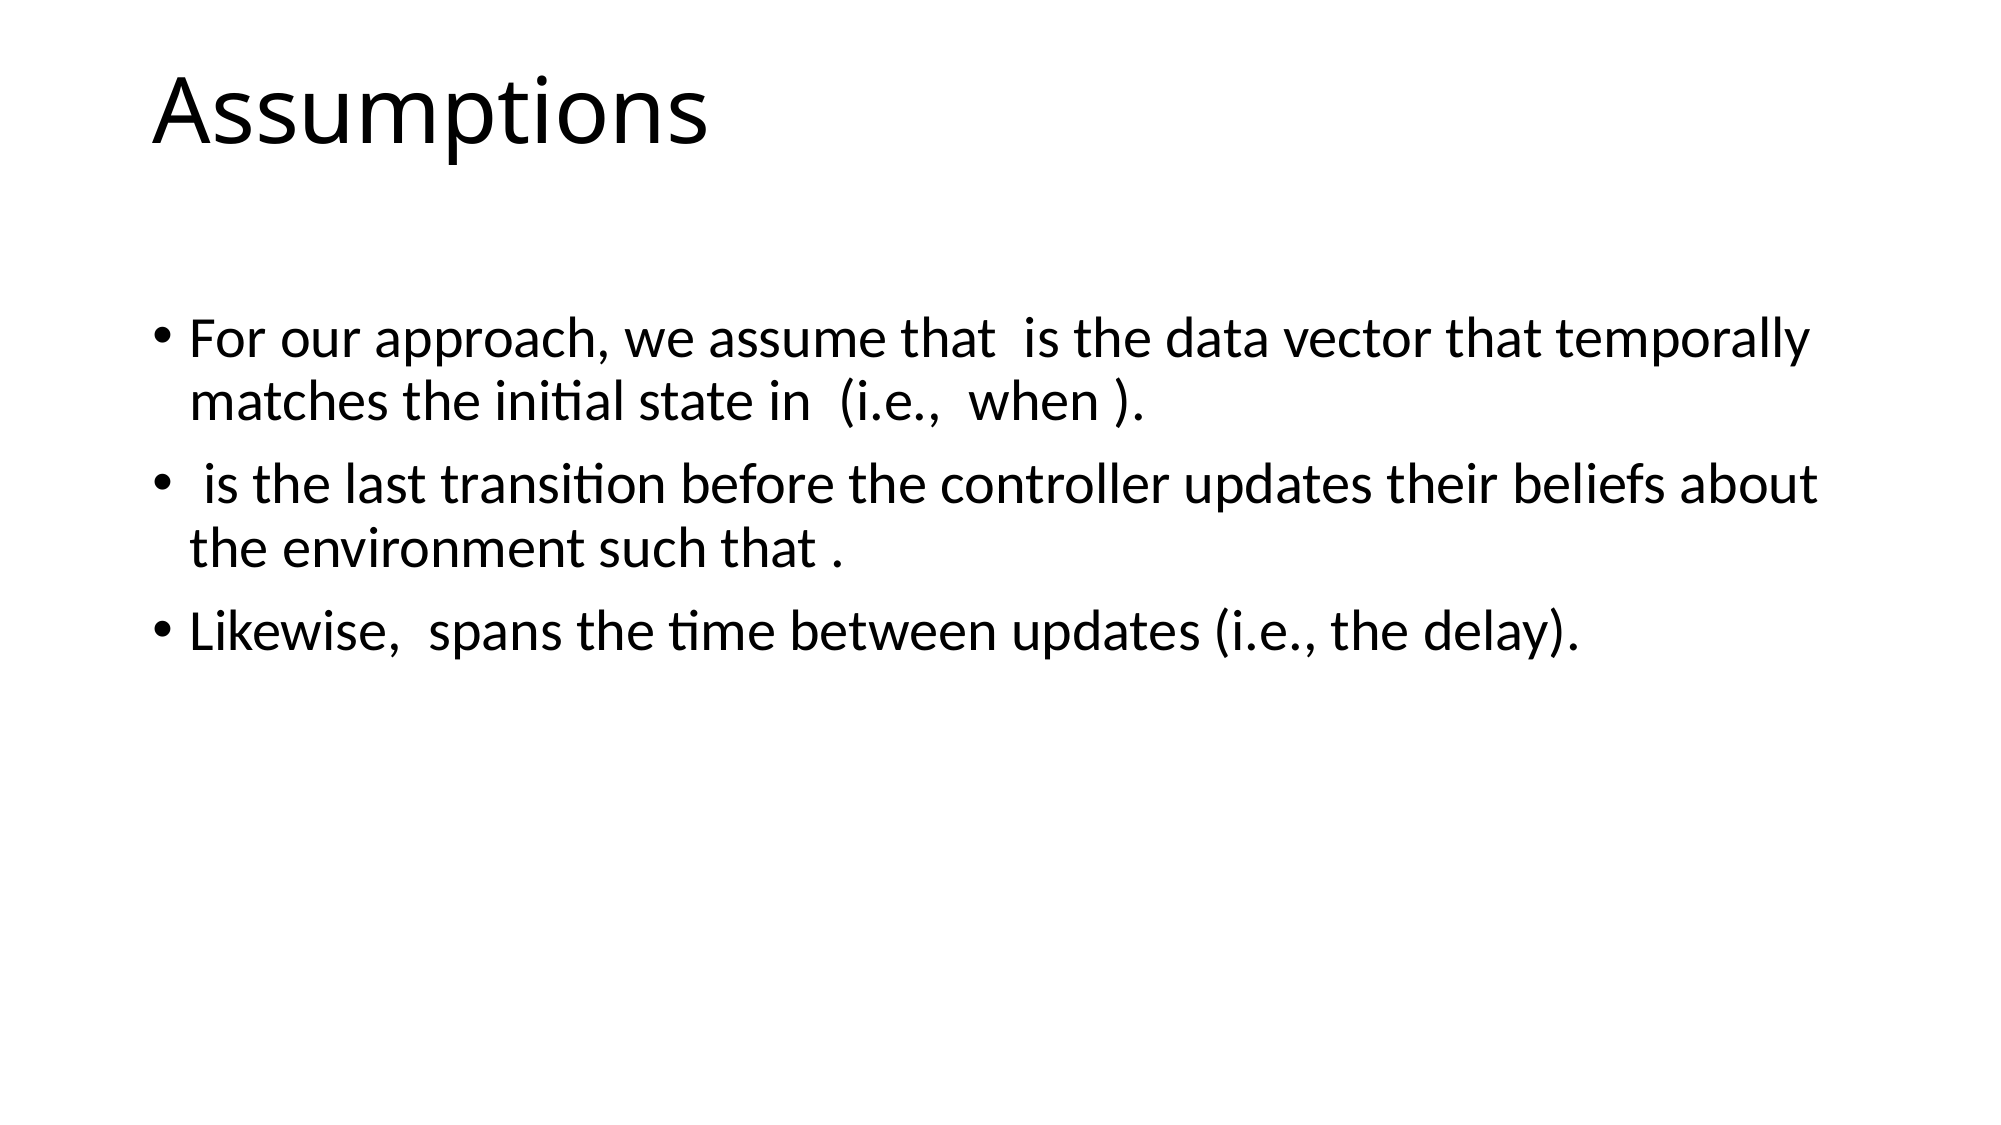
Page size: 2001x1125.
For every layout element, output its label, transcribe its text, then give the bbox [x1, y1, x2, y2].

title Assumptions [137, 59, 1863, 278]
